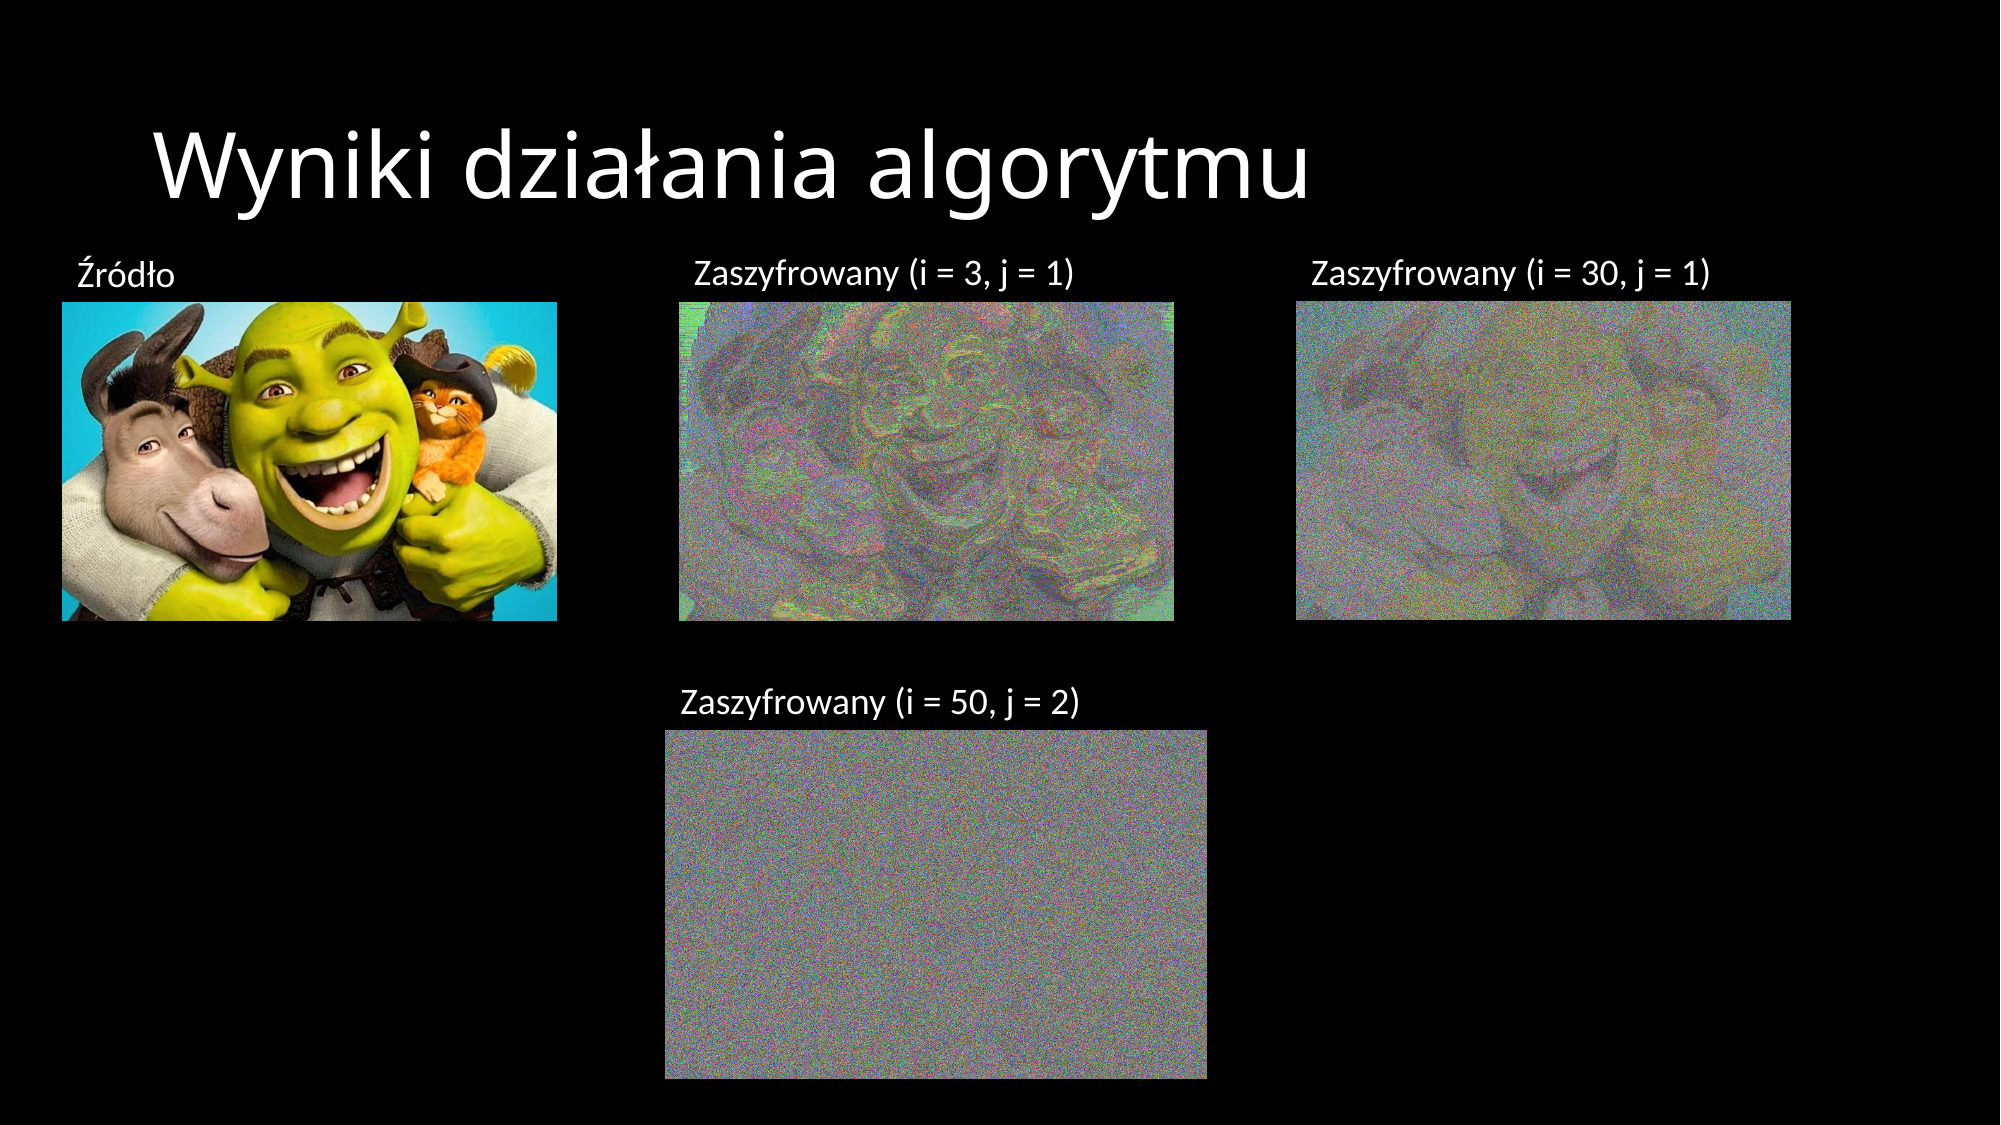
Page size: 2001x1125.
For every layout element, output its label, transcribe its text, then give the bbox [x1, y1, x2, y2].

text_box Zaszyfrowany (i = 3, j = 1) [679, 240, 1189, 301]
picture [665, 730, 1207, 1079]
text_box Zaszyfrowany (i = 50, j = 2) [665, 670, 1144, 730]
picture [1296, 301, 1791, 620]
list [62, 302, 557, 621]
title Wyniki działania algorytmu [137, 59, 1863, 278]
text_box Zaszyfrowany (i = 30, j = 1) [1296, 240, 1806, 346]
text_box Źródło [62, 242, 317, 302]
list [679, 302, 1174, 621]
